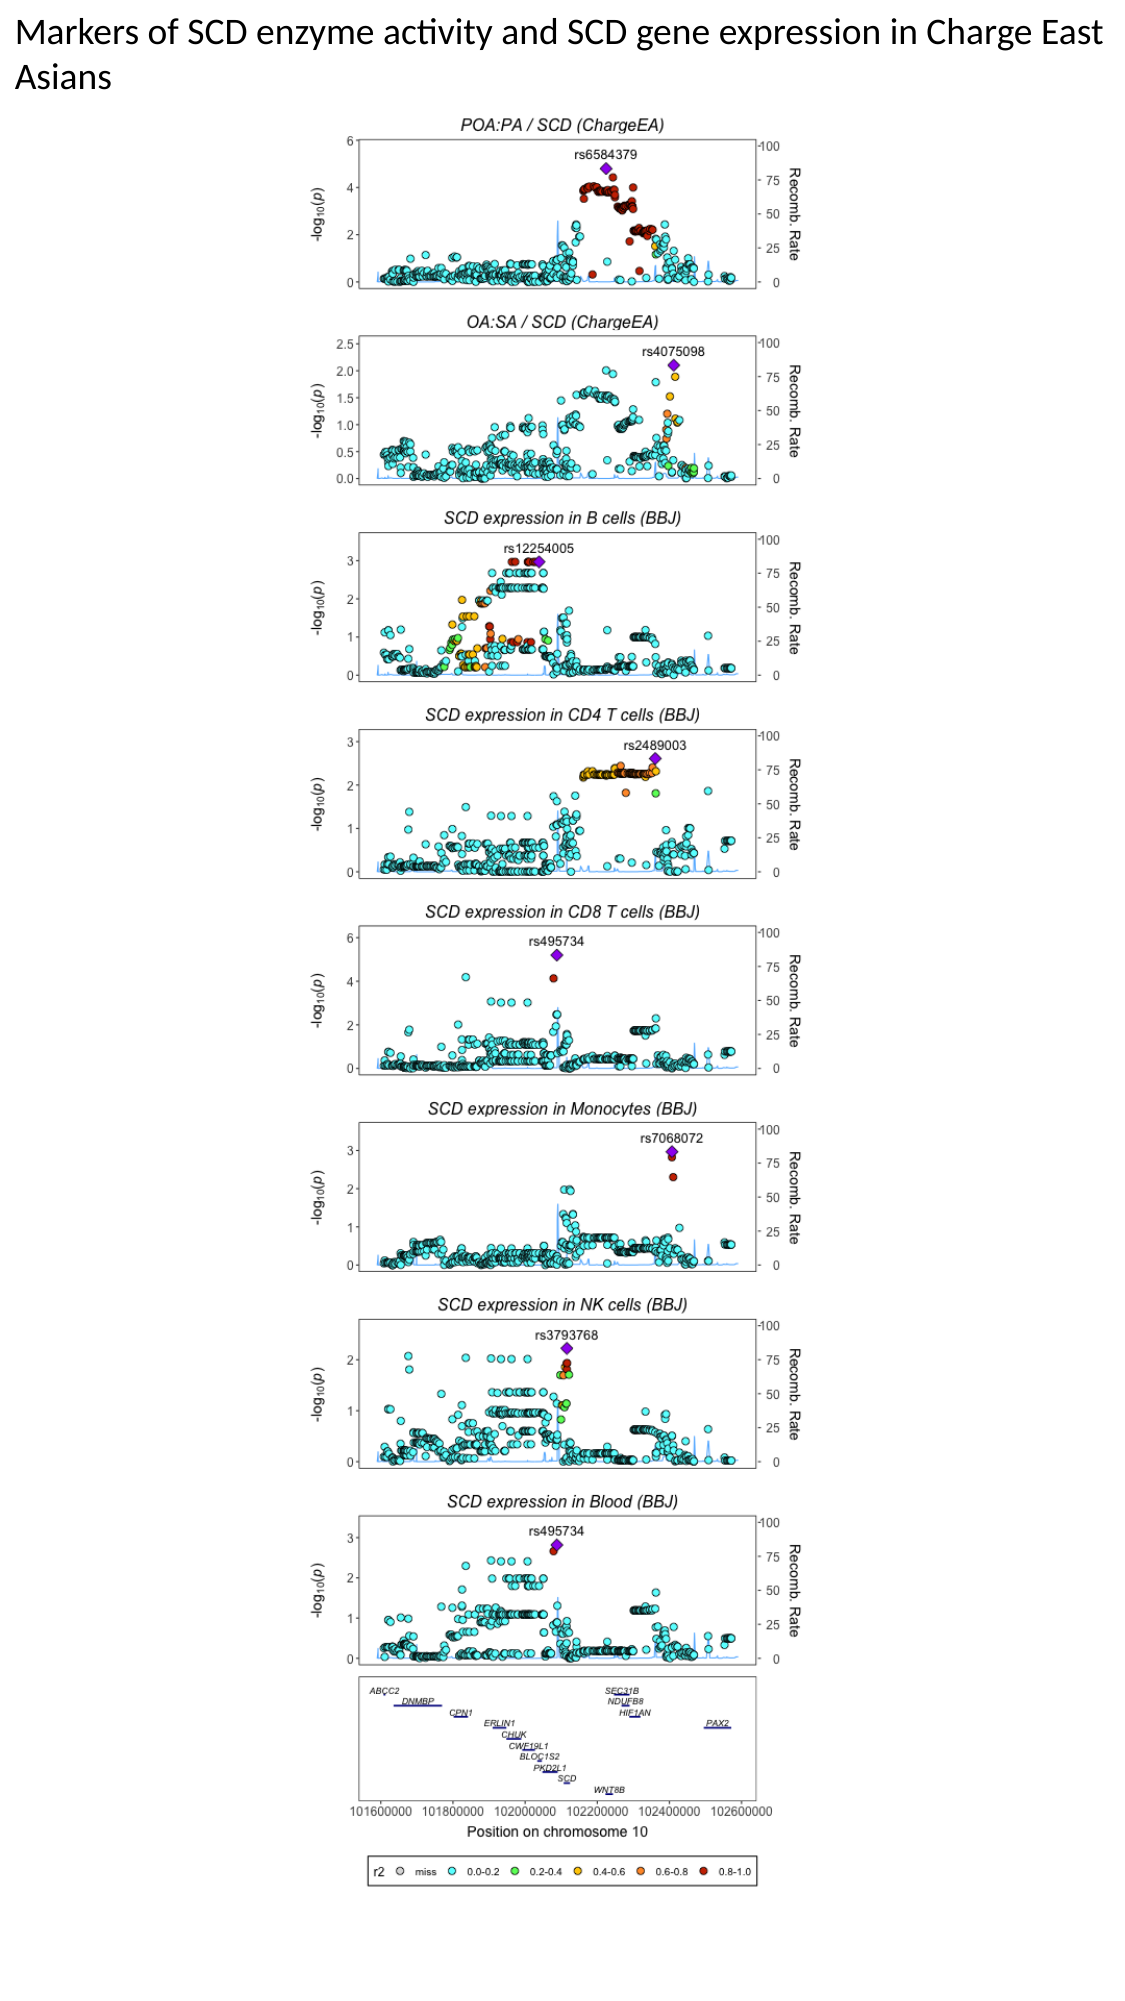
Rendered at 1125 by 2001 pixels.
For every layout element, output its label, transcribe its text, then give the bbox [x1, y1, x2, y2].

text_box Markers of SCD enzyme activity and SCD gene expression in Charge East Asians [0, 0, 1125, 105]
picture [302, 107, 823, 1893]
